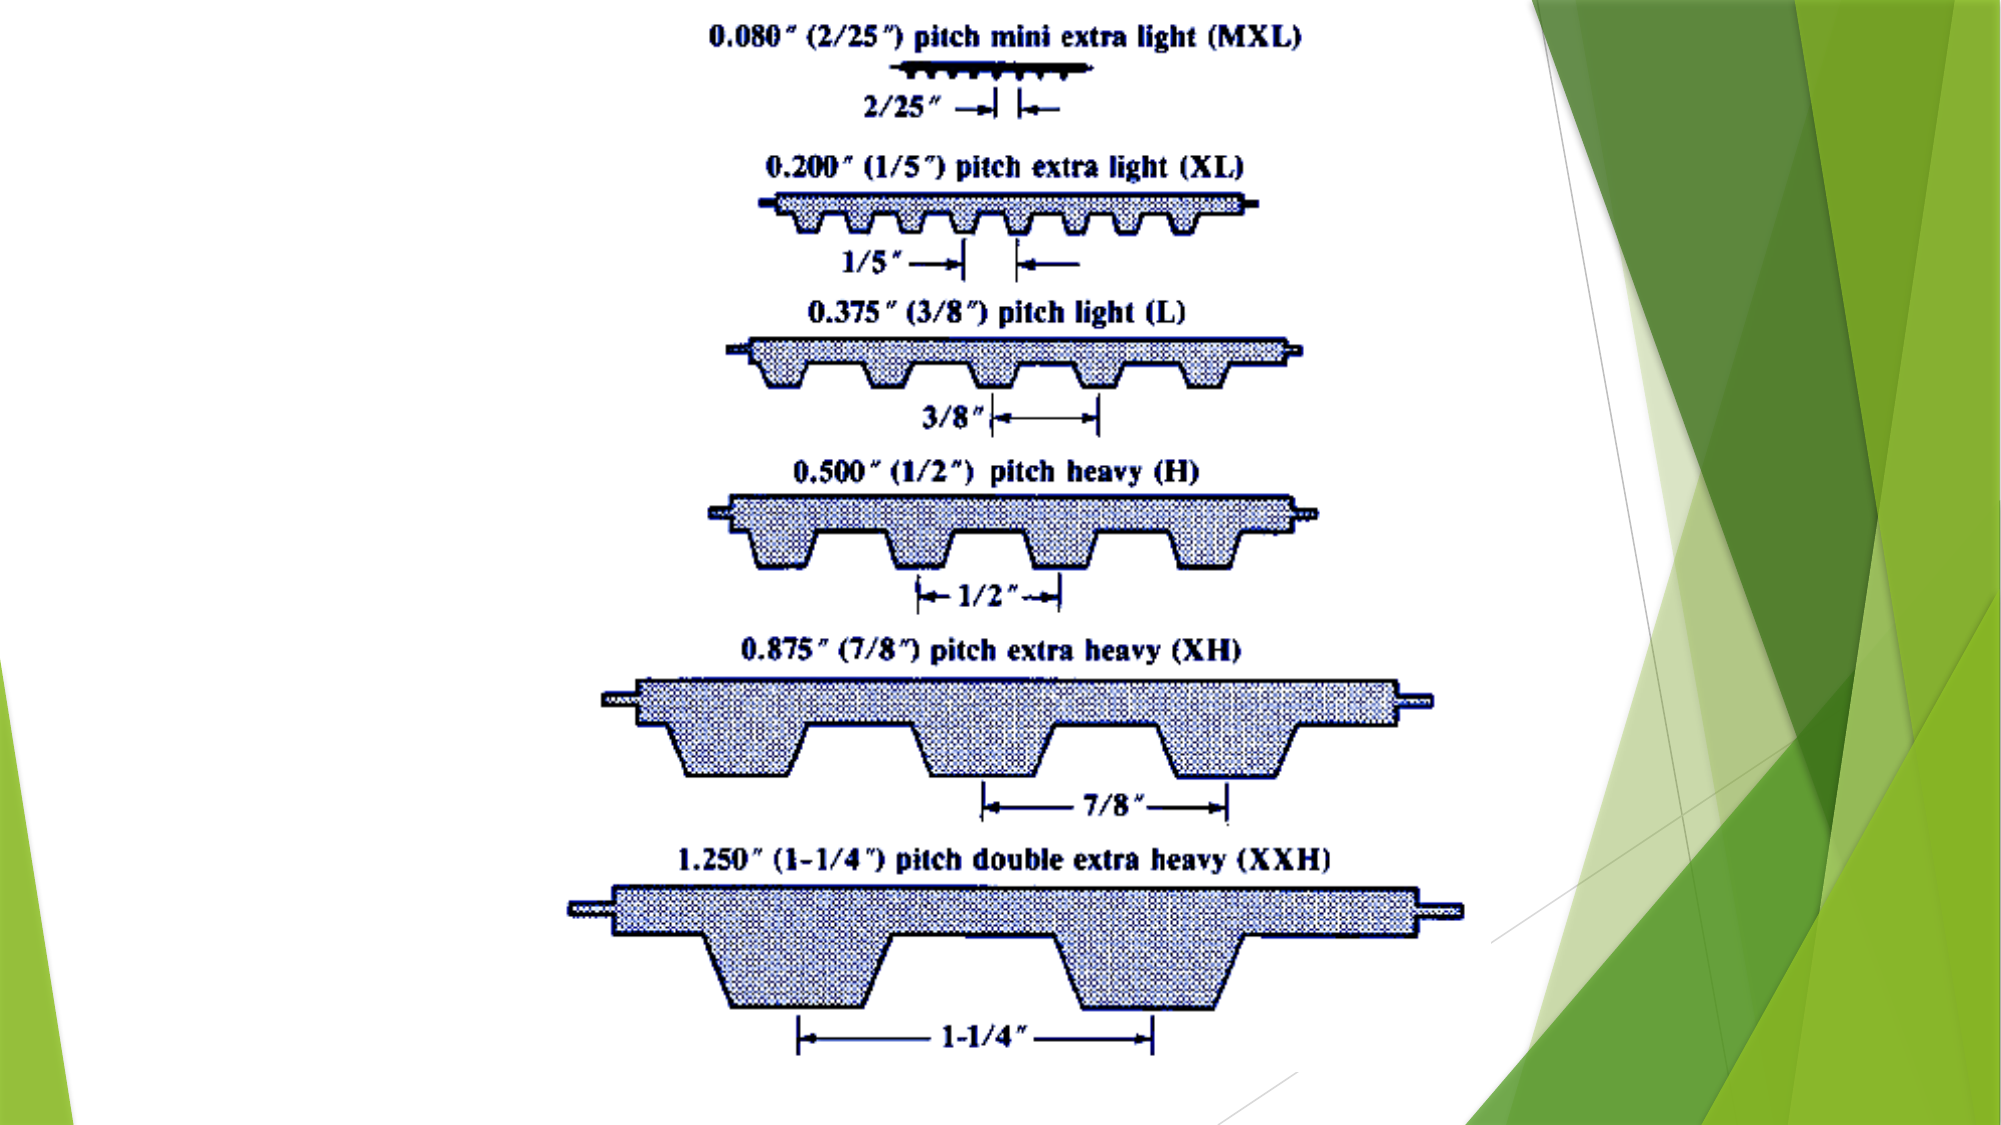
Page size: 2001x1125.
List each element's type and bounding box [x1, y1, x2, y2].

picture [508, 0, 1492, 1073]
